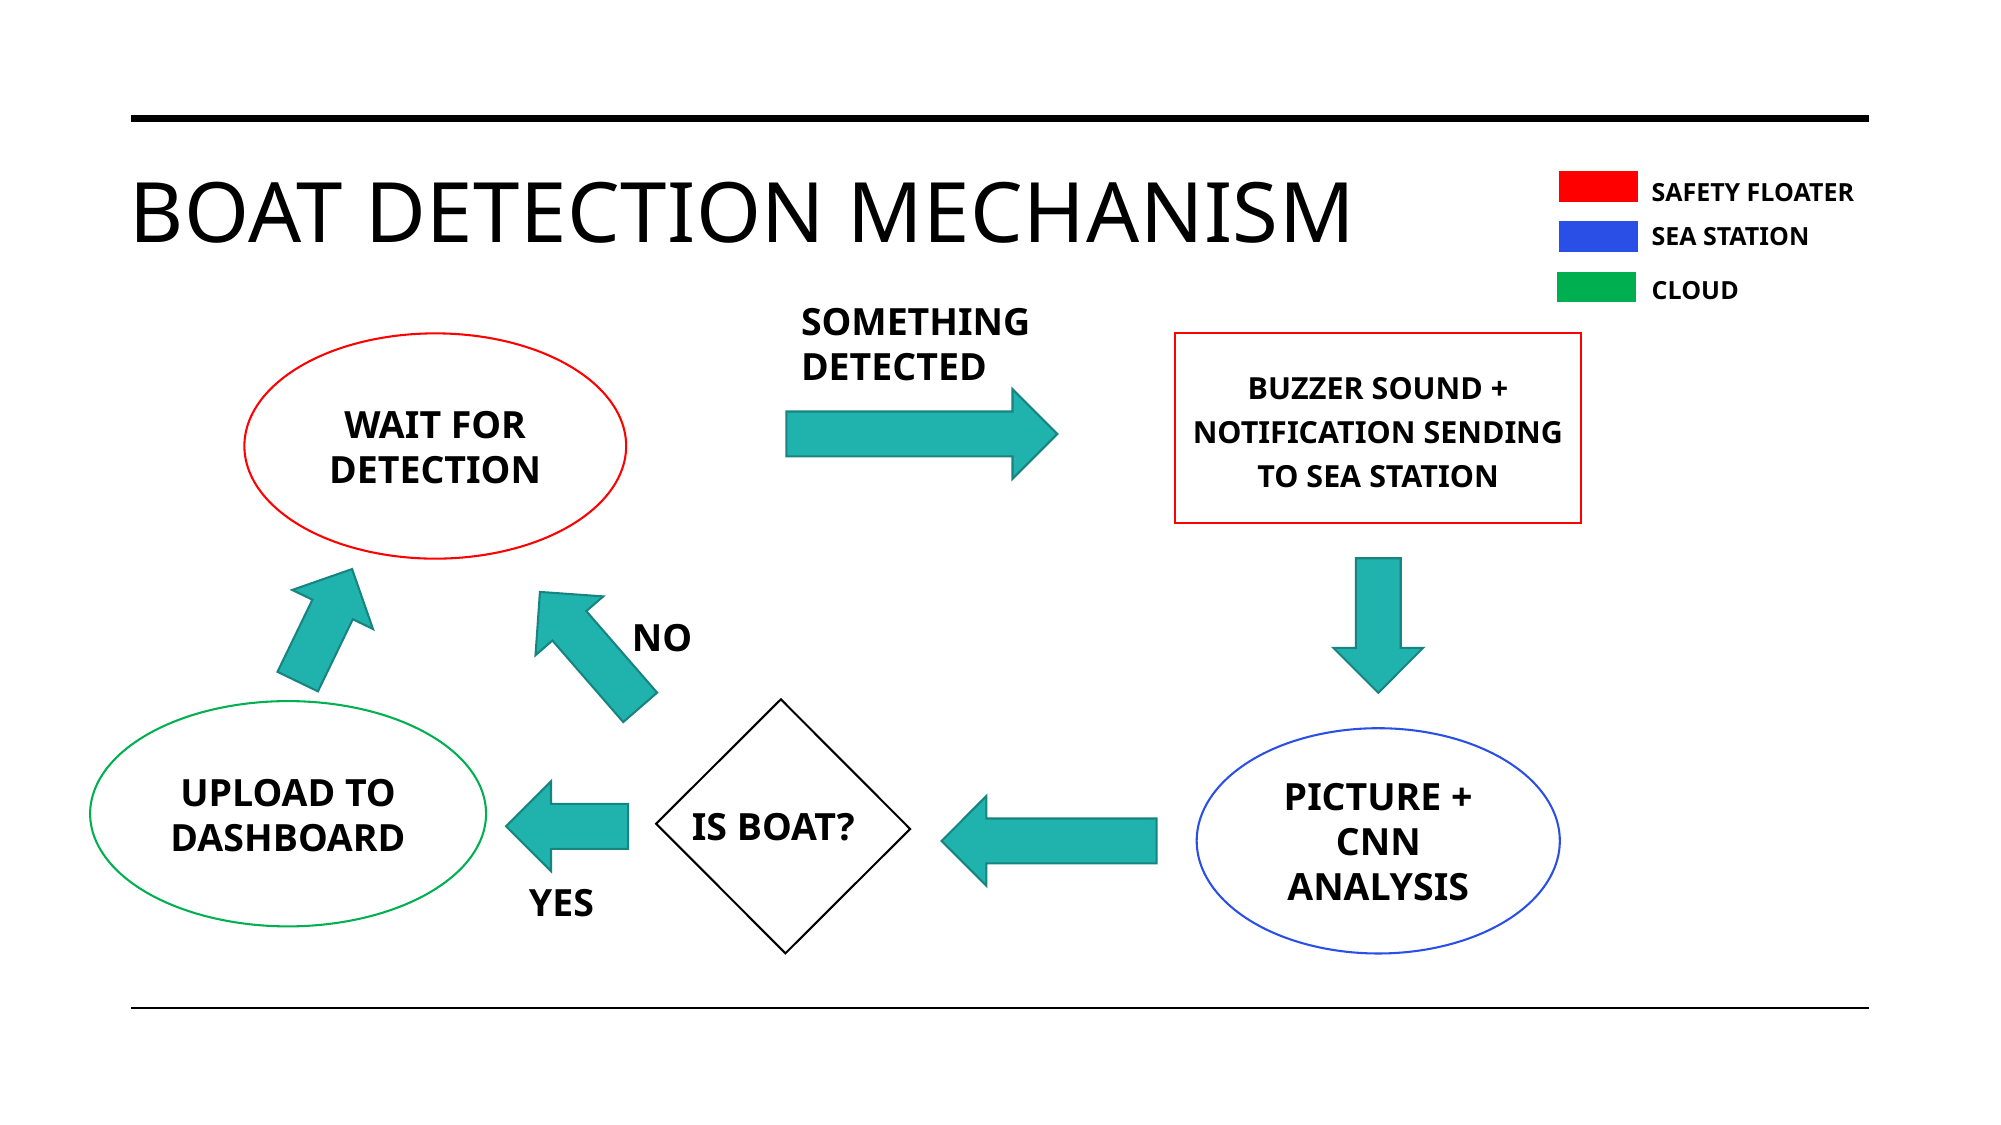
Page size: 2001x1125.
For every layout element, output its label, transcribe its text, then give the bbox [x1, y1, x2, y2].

text_box SEA STATION [1636, 212, 1896, 258]
text_box [1559, 171, 1636, 202]
text_box [534, 590, 659, 724]
text_box IS BOAT? [677, 795, 890, 856]
title BOAT DETECTION MECHANISM [114, 151, 1869, 377]
text_box PICTURE + CNN ANALYSIS [1195, 727, 1561, 955]
text_box CLOUD [1636, 267, 1896, 313]
list BUZZER SOUND + NOTIFICATION SENDING TO SEA STATION [1174, 332, 1582, 524]
text_box [940, 793, 1158, 889]
text_box [890, 807, 912, 851]
text_box NO [617, 606, 732, 666]
text_box WAIT FOR DETECTION [243, 332, 628, 560]
text_box [683, 697, 878, 795]
text_box [1559, 221, 1636, 252]
text_box SOMETHING DETECTED [786, 290, 1116, 396]
text_box [686, 856, 885, 955]
text_box [654, 801, 677, 847]
text_box [1330, 557, 1426, 695]
text_box [1557, 272, 1636, 302]
text_box SAFETY FLOATER [1636, 168, 1896, 212]
text_box UPLOAD TO DASHBOARD [89, 700, 488, 928]
text_box [504, 778, 630, 874]
text_box YES [514, 871, 629, 931]
text_box [276, 567, 375, 693]
text_box [785, 396, 1059, 482]
